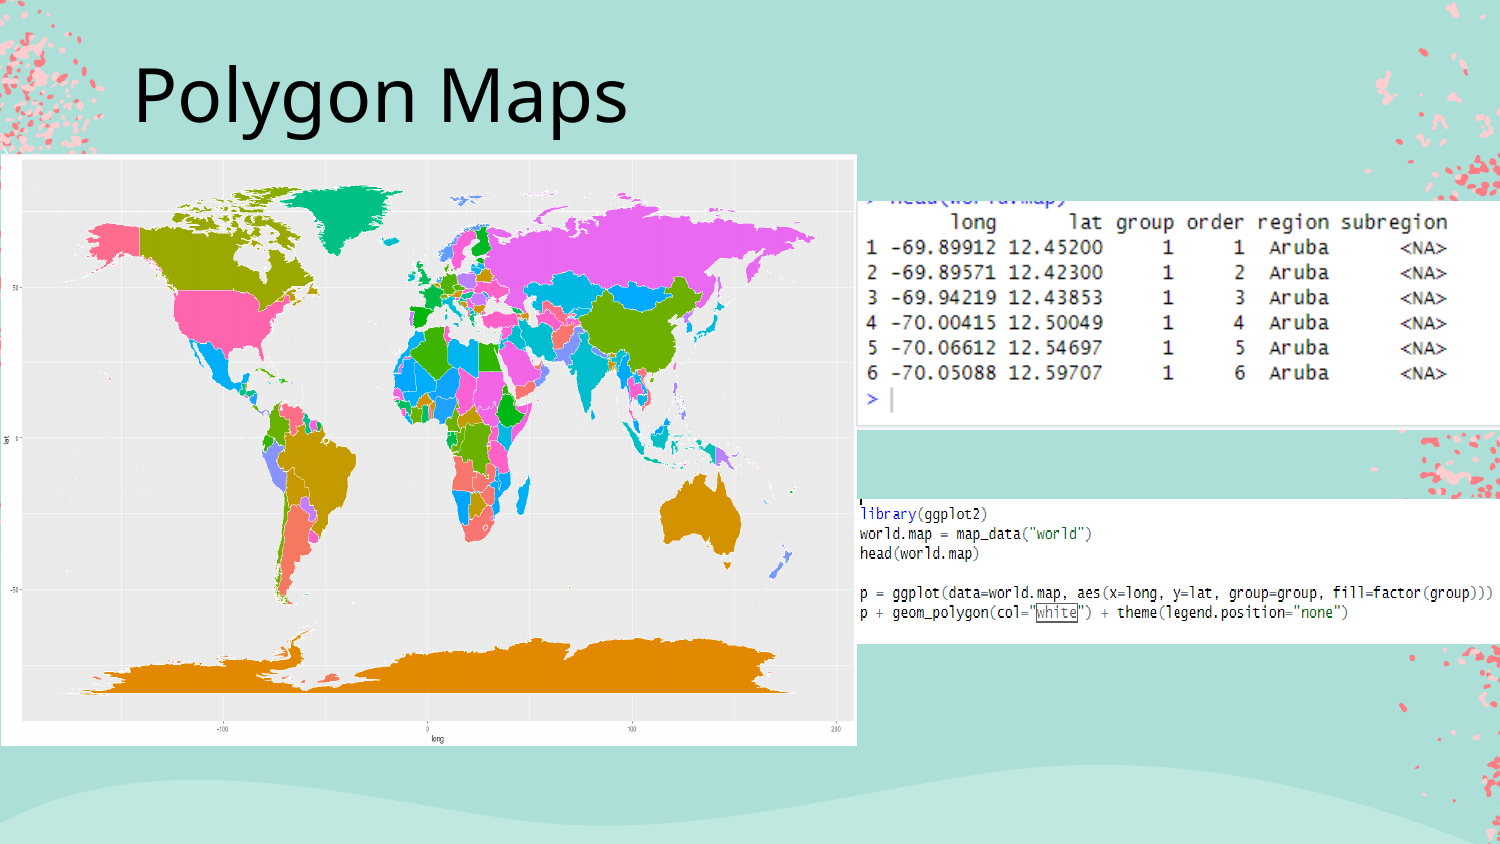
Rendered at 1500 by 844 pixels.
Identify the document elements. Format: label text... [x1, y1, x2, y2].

title Polygon Maps [116, 53, 1383, 132]
picture [0, 154, 1500, 746]
